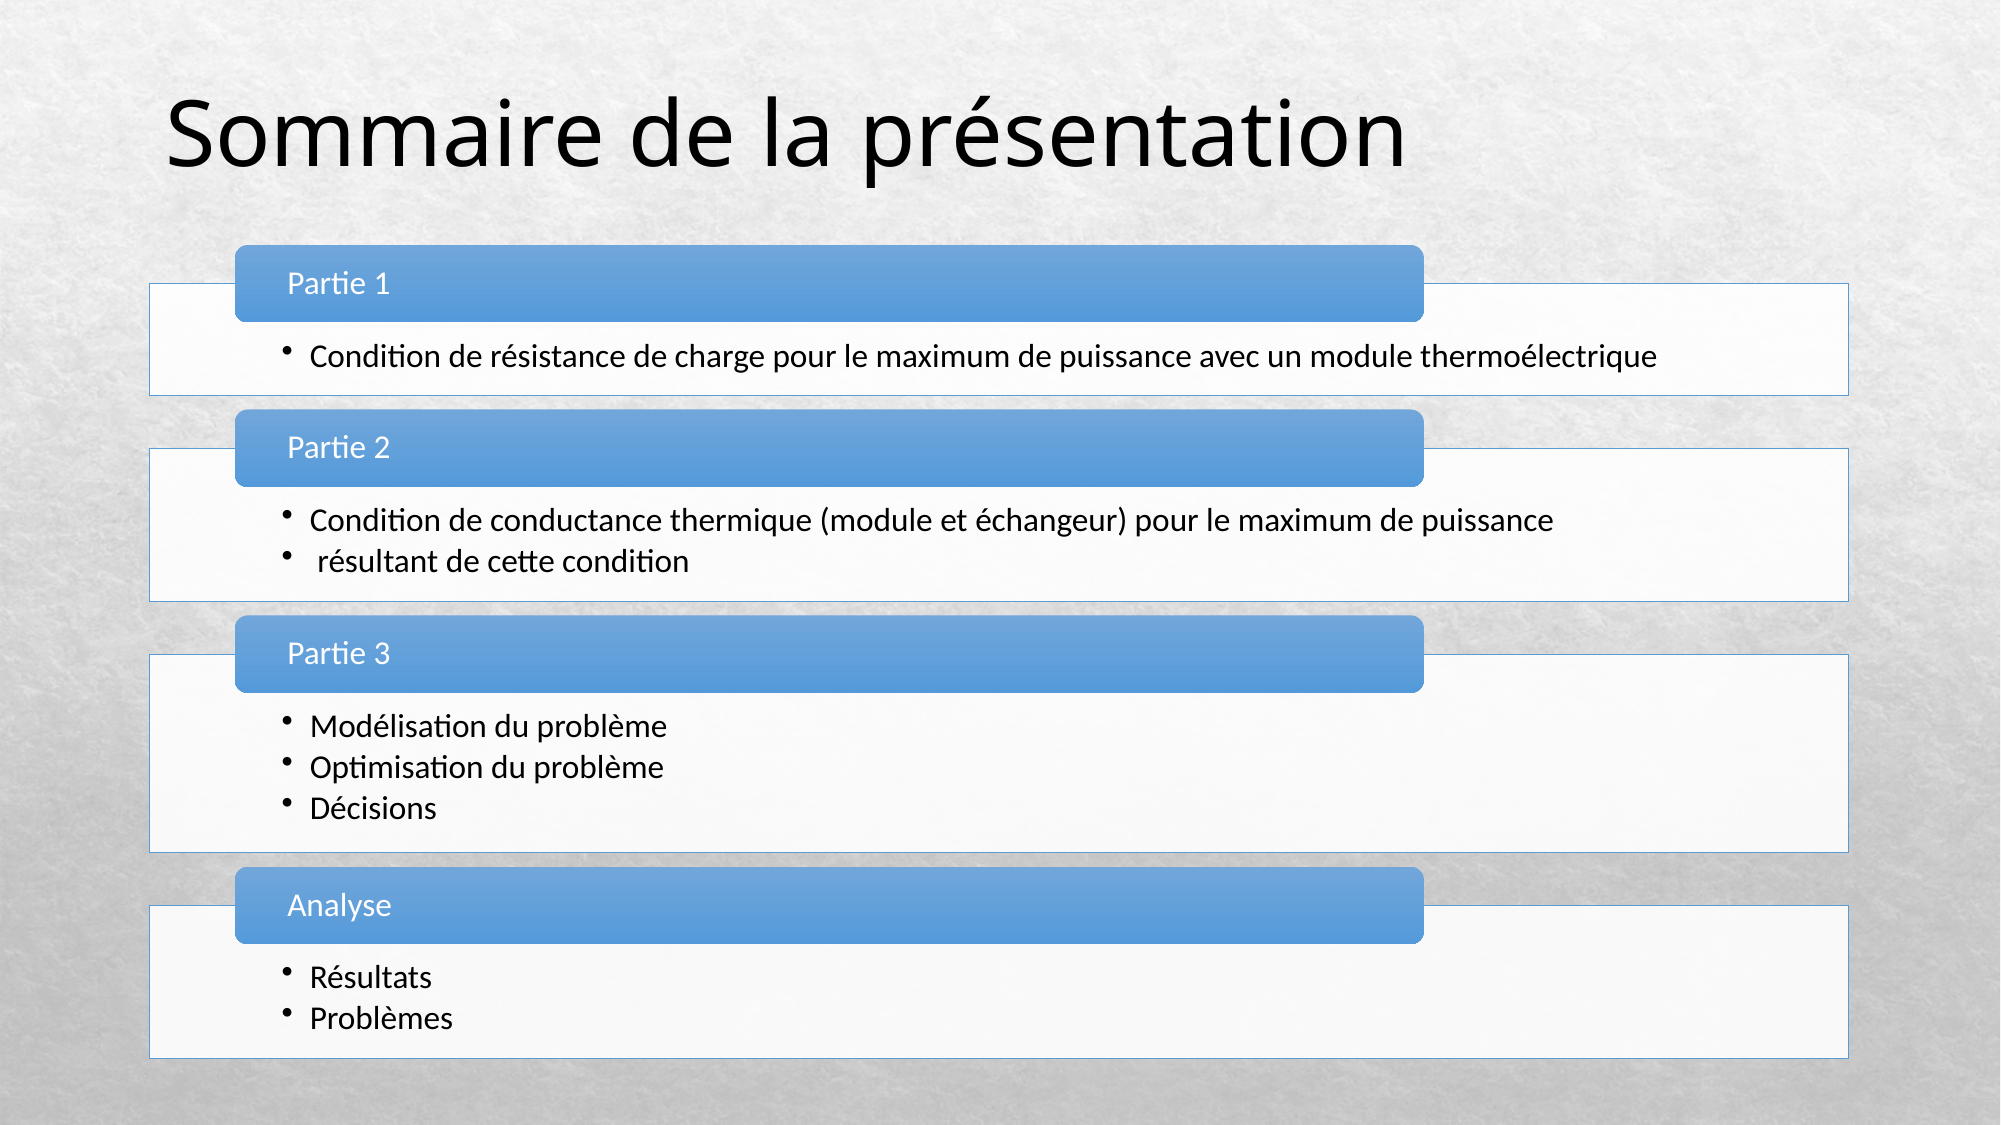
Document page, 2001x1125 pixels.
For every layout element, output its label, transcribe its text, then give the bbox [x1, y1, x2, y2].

title Sommaire de la présentation [150, 33, 1849, 240]
